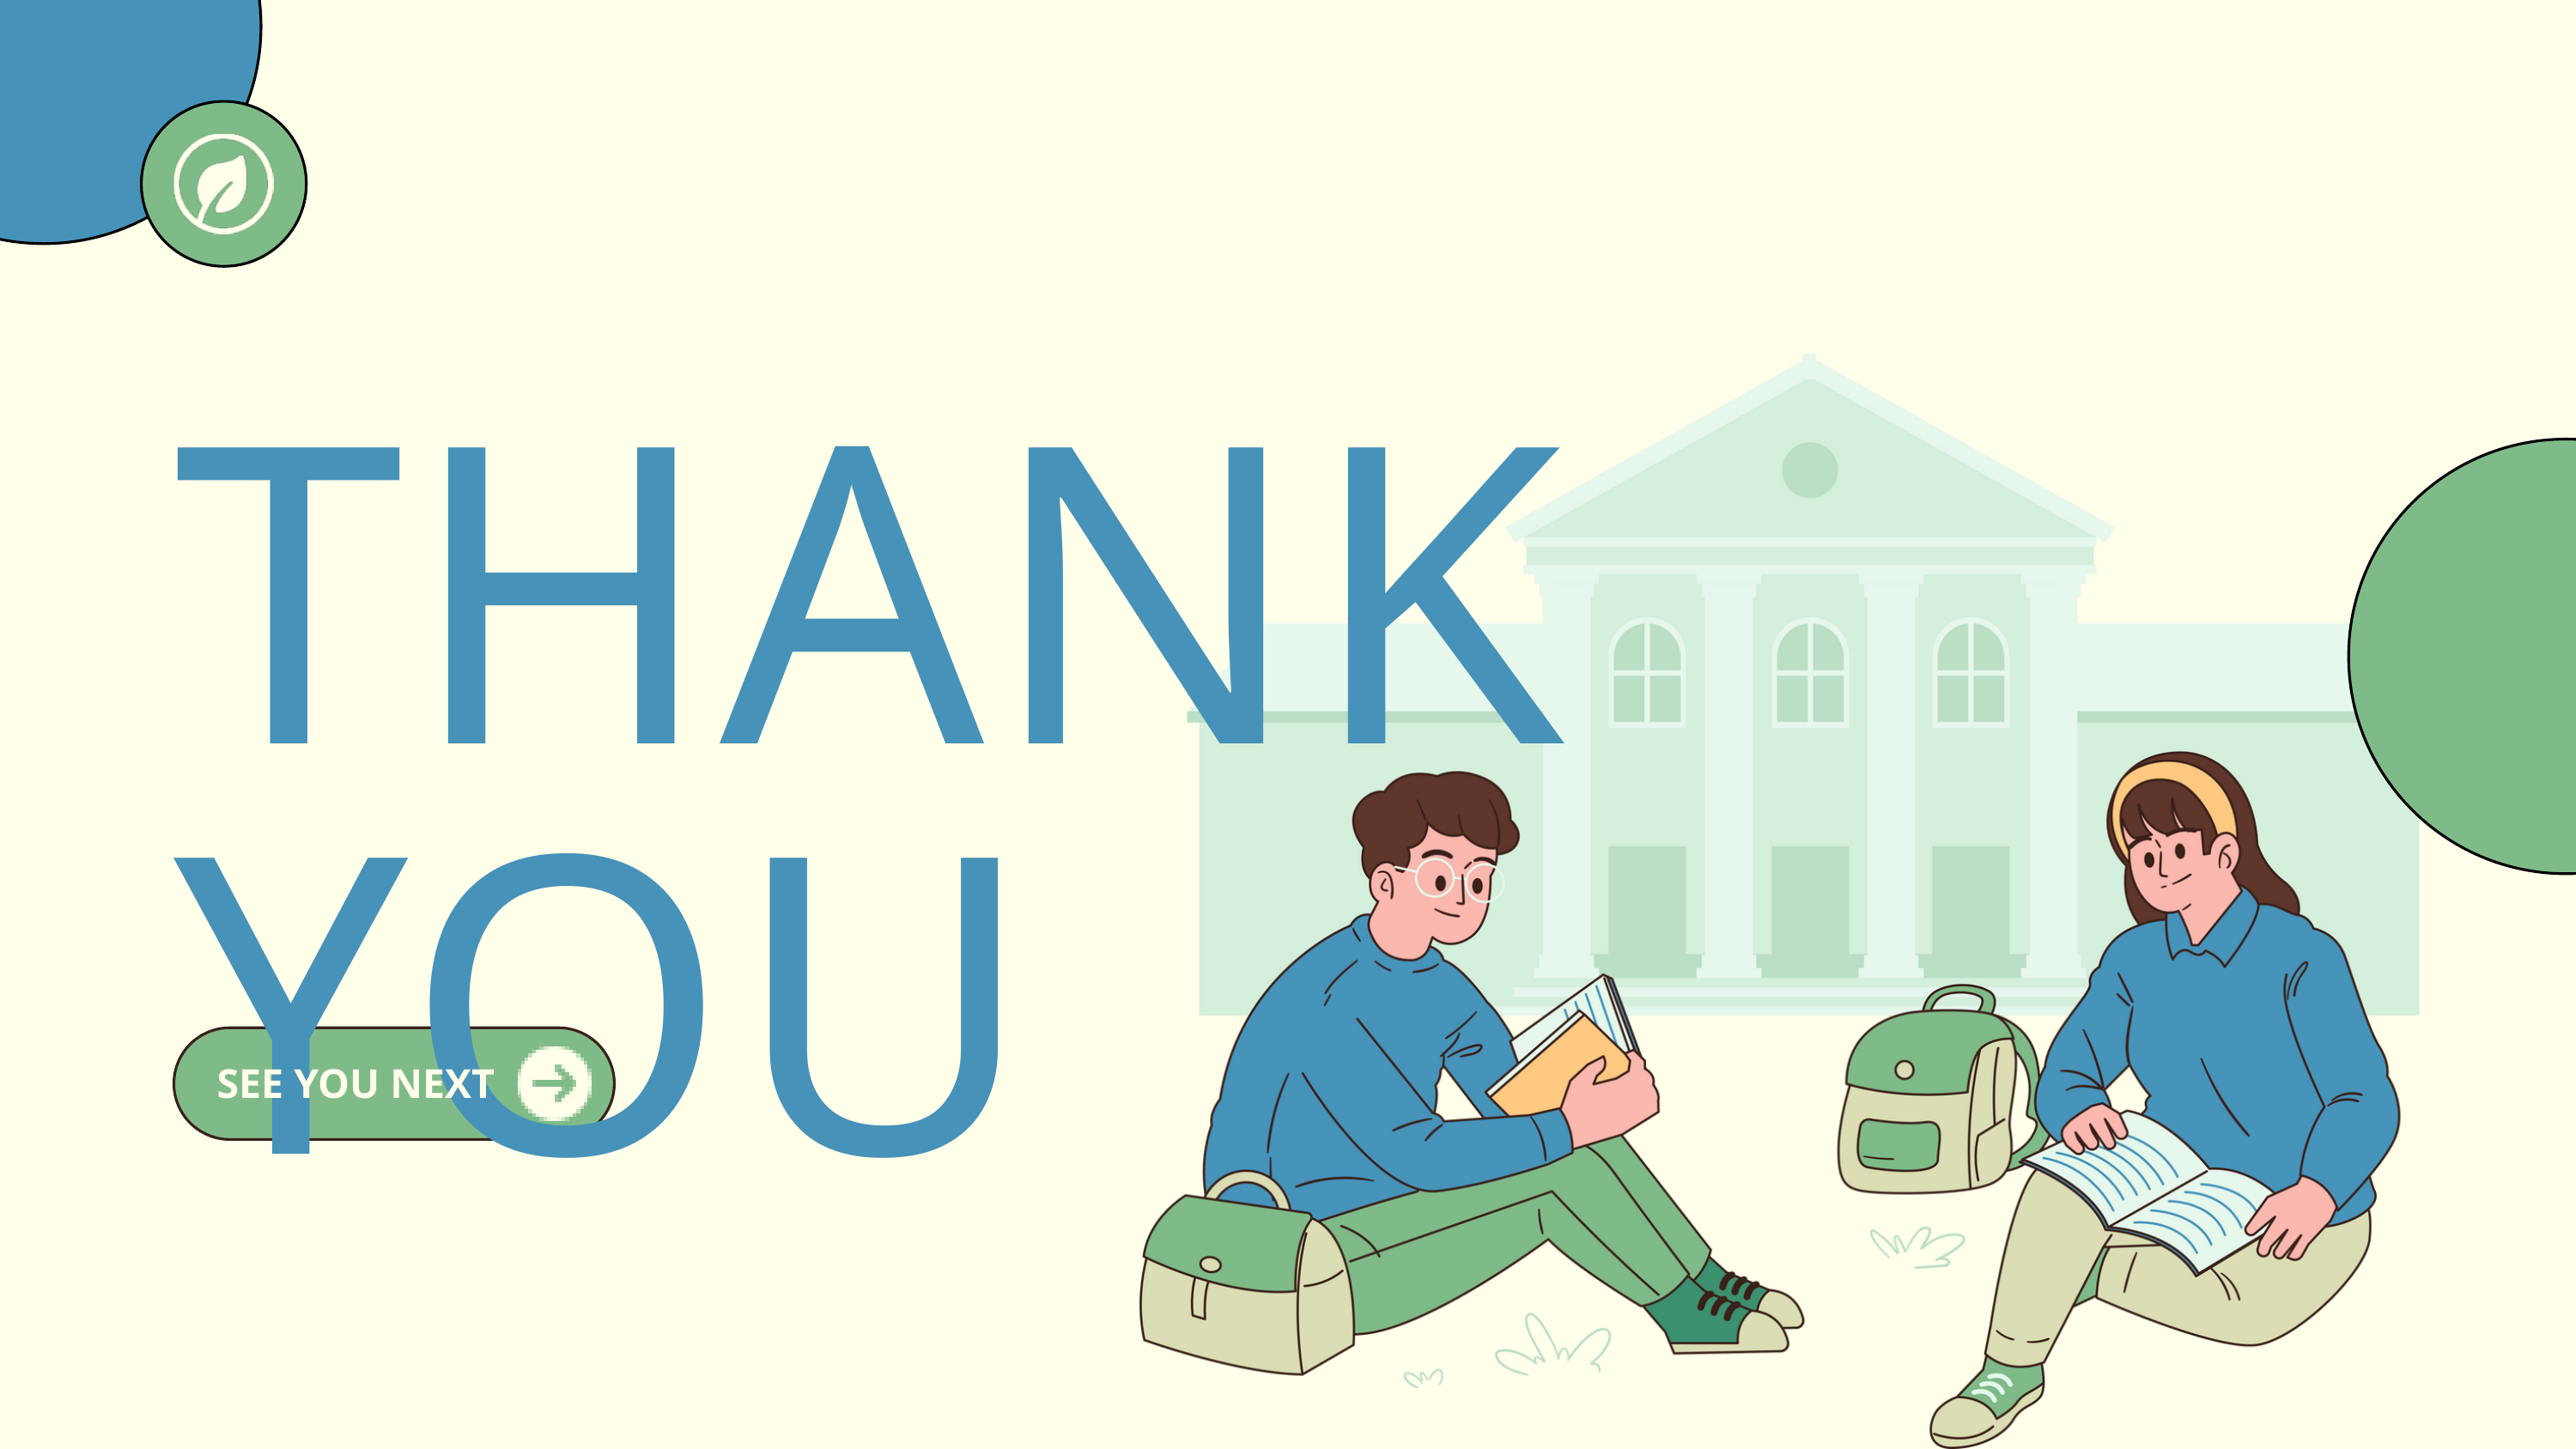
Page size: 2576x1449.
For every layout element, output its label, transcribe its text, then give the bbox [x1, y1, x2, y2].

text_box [173, 1028, 615, 1140]
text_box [0, 0, 262, 245]
text_box [1139, 354, 2432, 1449]
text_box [2348, 439, 2576, 875]
text_box THANK YOU [173, 415, 1978, 1238]
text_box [141, 100, 307, 267]
